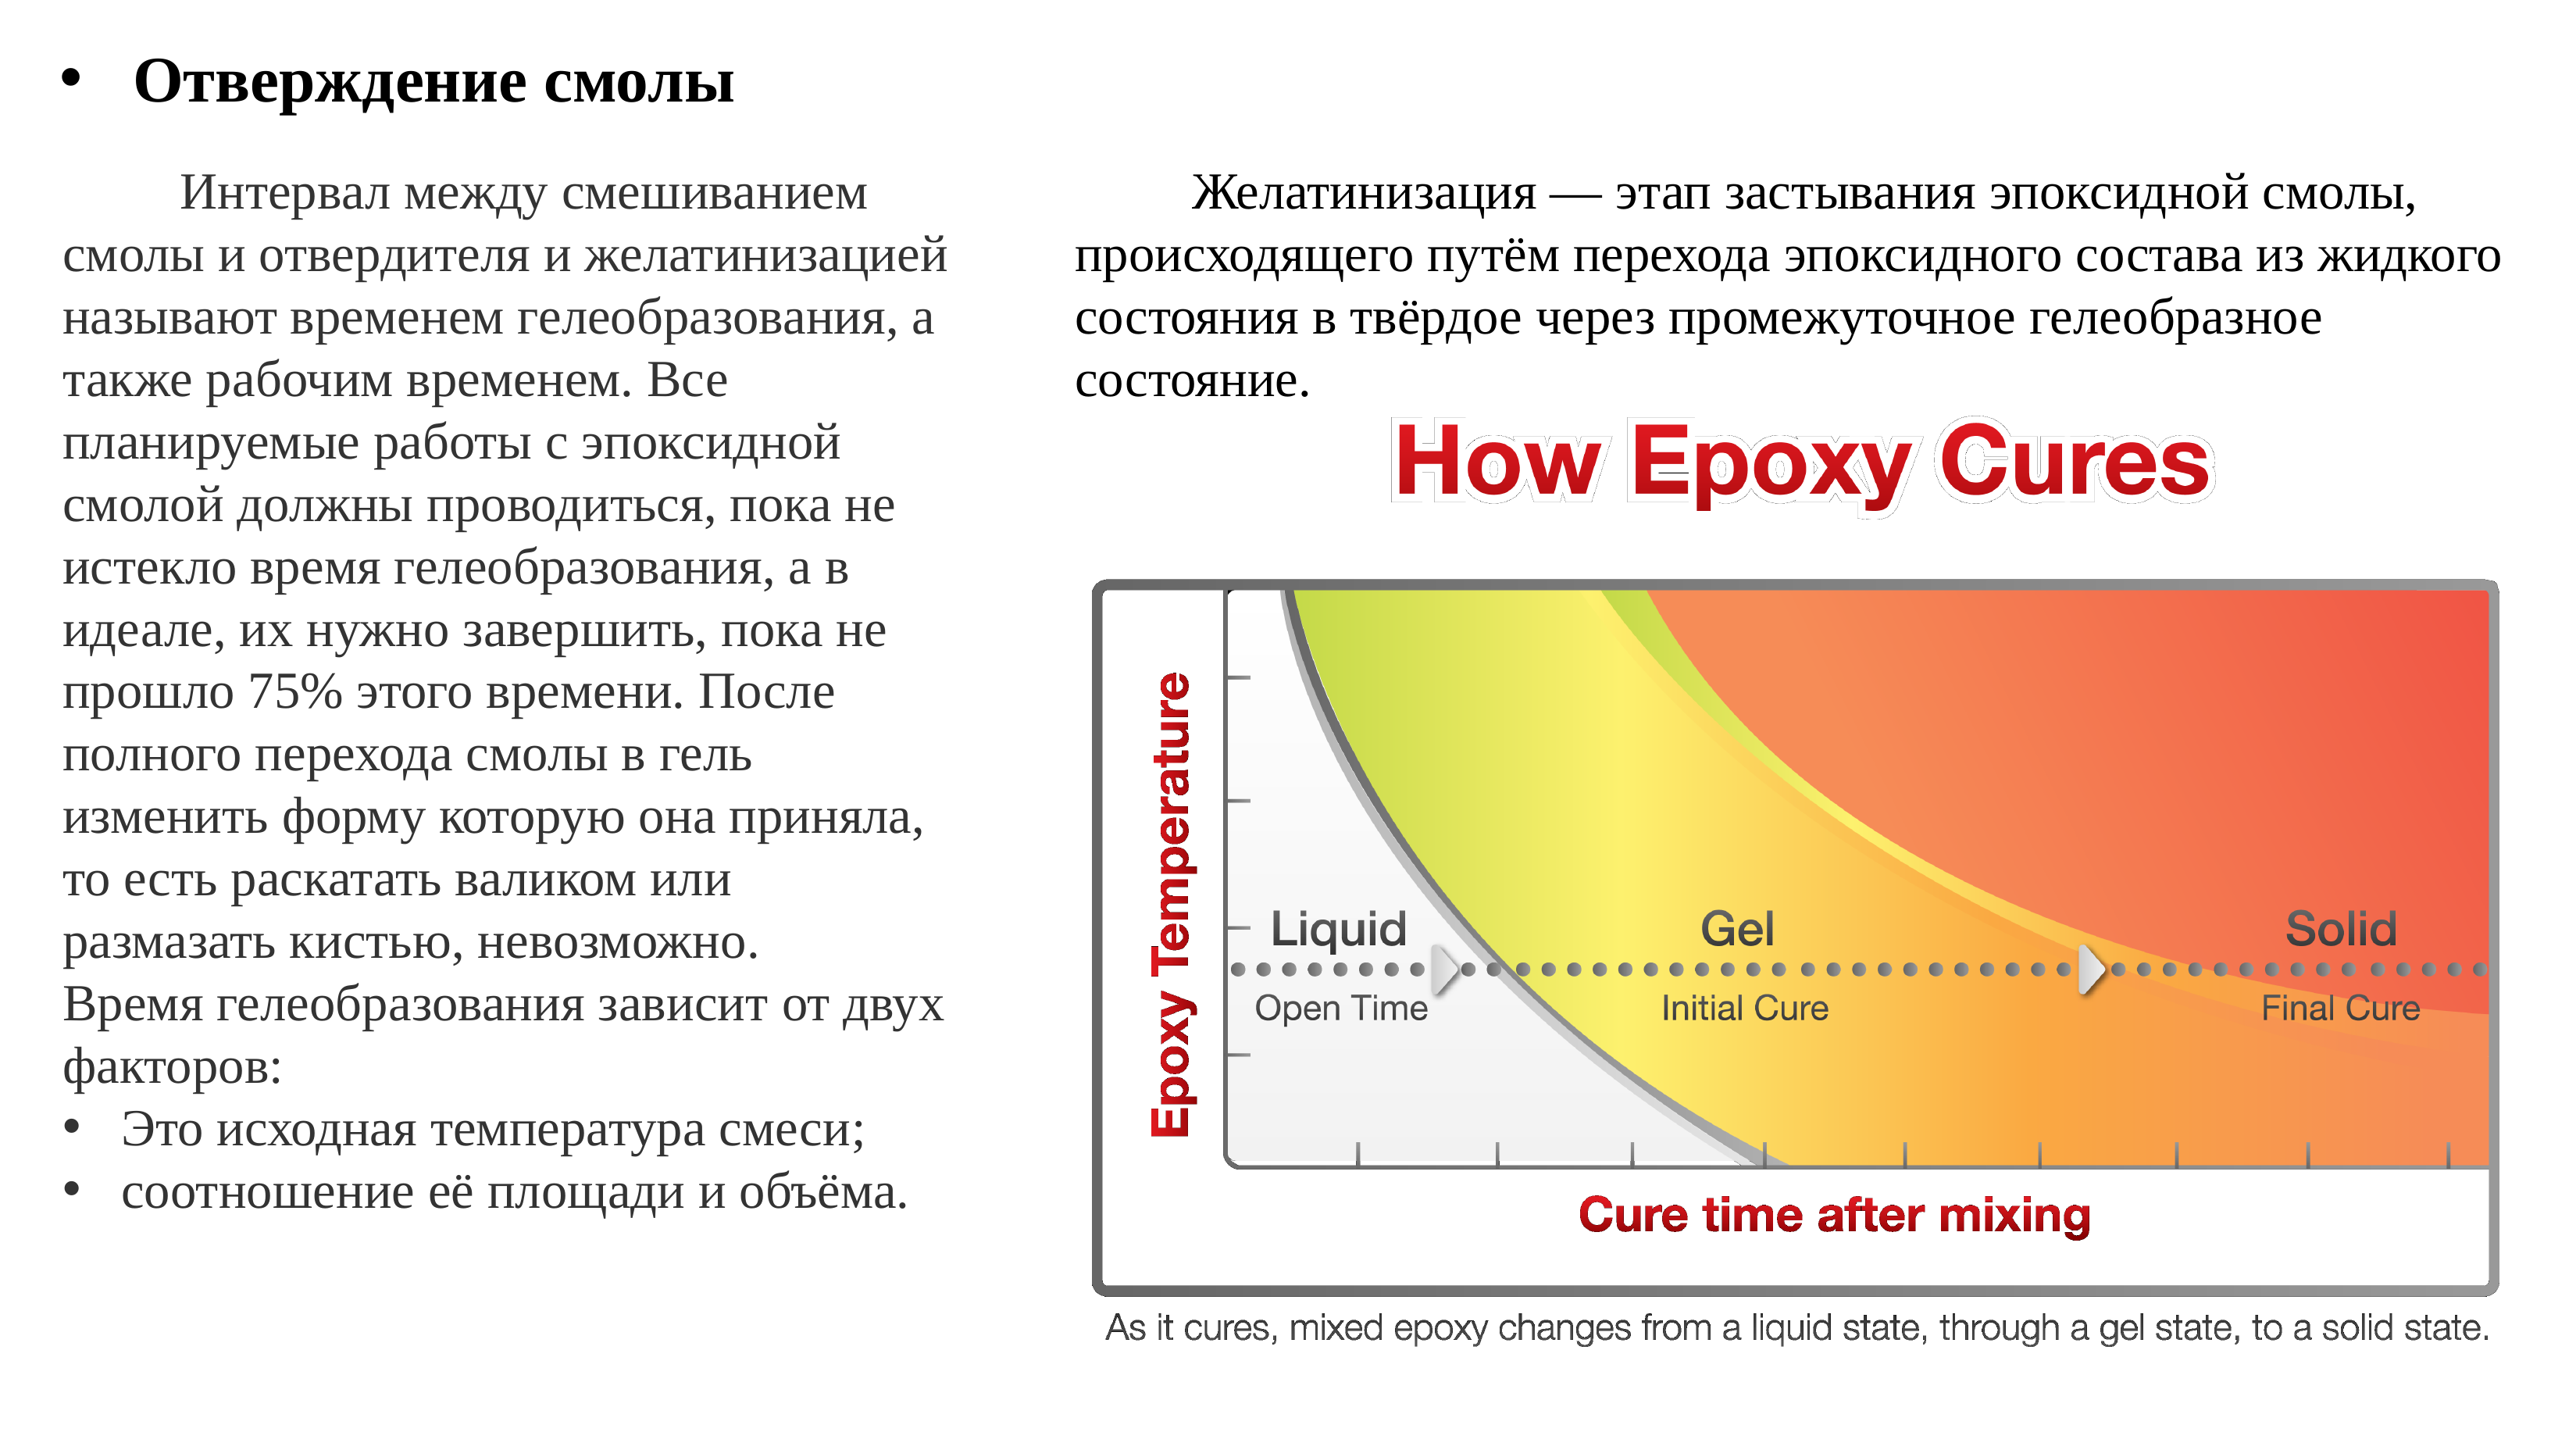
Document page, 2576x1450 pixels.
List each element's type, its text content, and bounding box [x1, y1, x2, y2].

picture [1092, 415, 2499, 1348]
text_box Желатинизация — этап застывания эпоксидной смолы, происходящего путём перехода эпоксидного состава из жидкого состояния в твёрдое через промежуточное гелеобразное состояние. [1063, 151, 2576, 412]
text_box Интервал между смешиванием смолы и отвердителя и желатинизацией называют временем гелеобразования, а также рабочим временем. Все планируемые работы с эпоксидной смолой должны проводиться, пока не истекло время гелеобразования, а в идеале, их нужно завершить, пока не прошло 75% этого времени. После полного перехода смолы в гель изменить форму которую она приняла, то есть раскатать валиком или размазать кистью, невозможно. Время гелеобразования зависит от двух факторов: Это исходная температура смеси; соотношение её площади и объёма. [51, 151, 969, 1225]
text_box Отверждение смолы [48, 11, 1728, 184]
